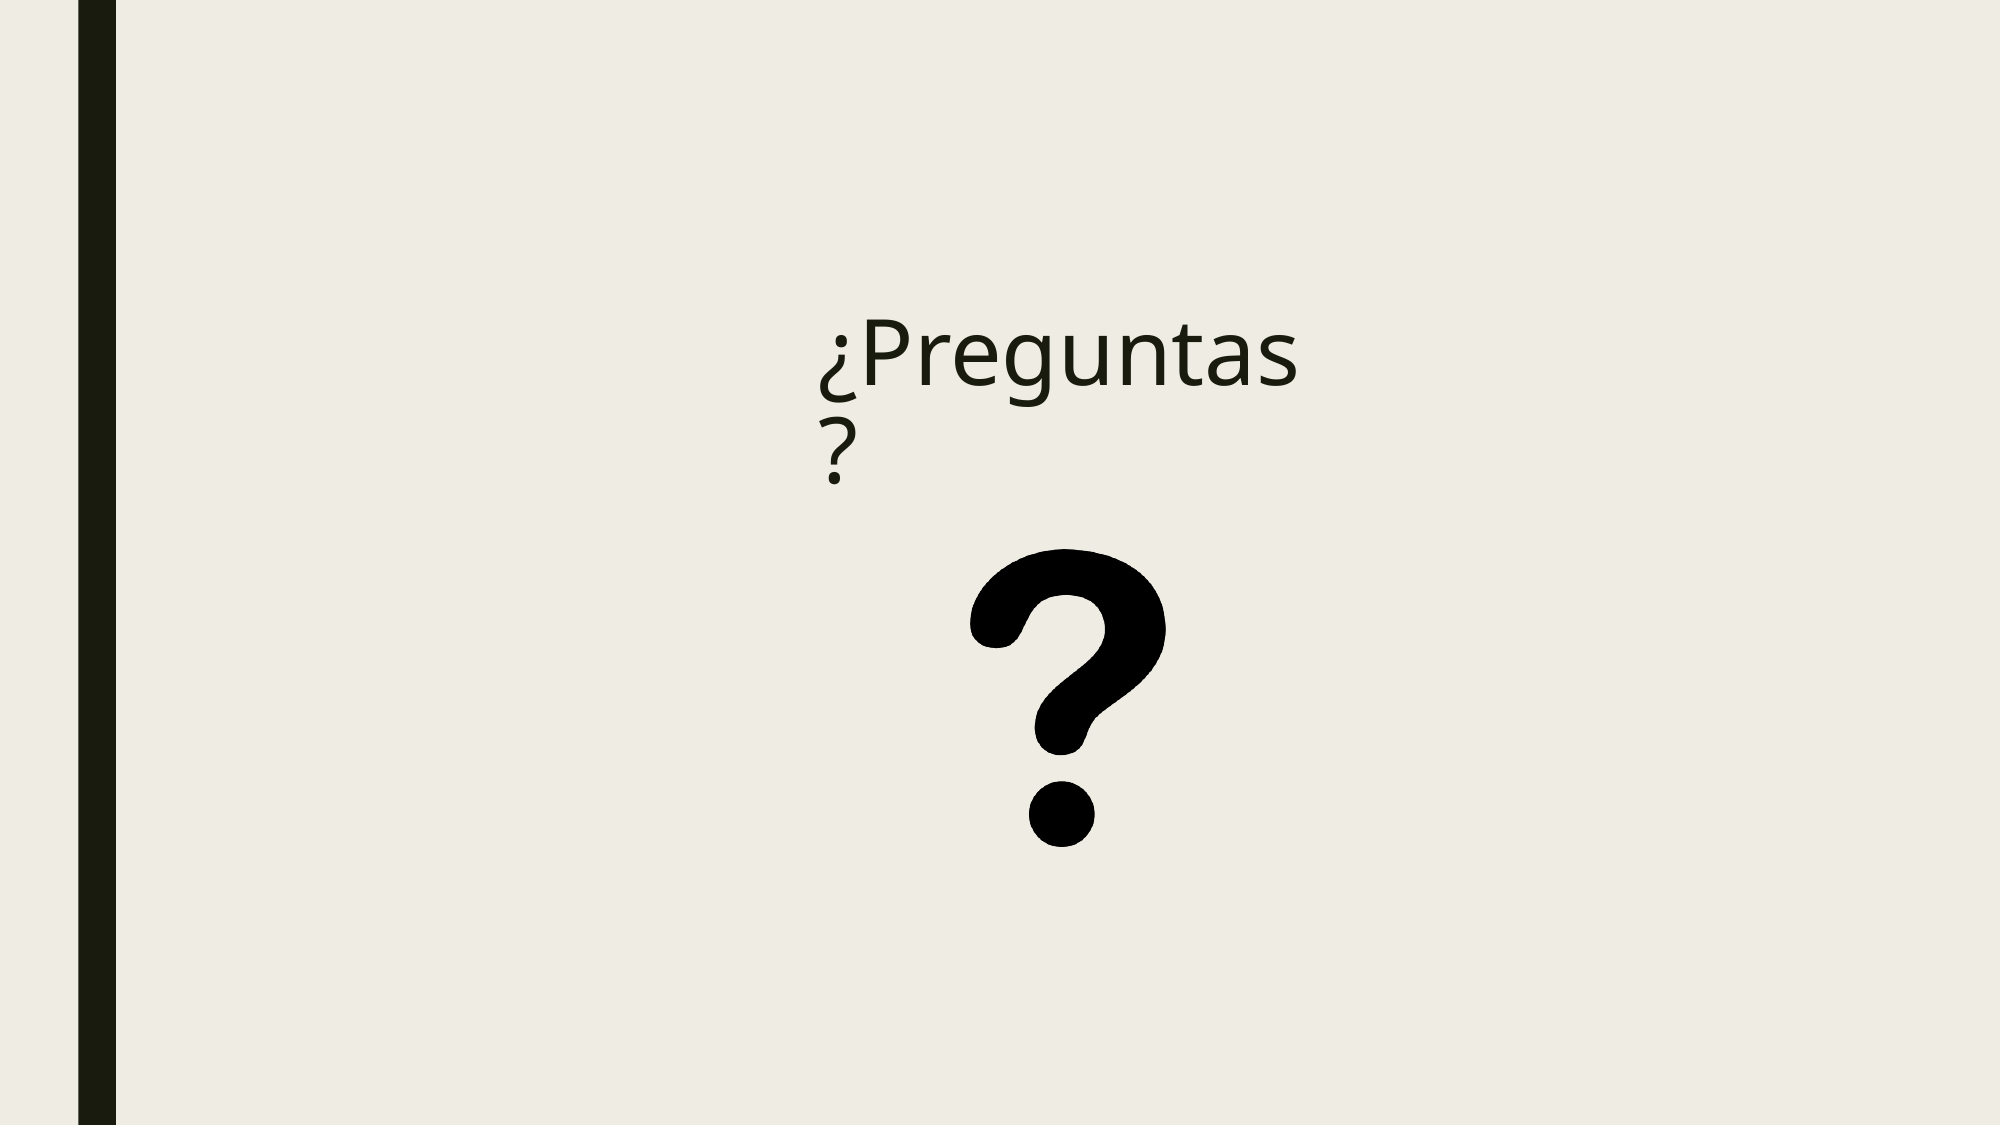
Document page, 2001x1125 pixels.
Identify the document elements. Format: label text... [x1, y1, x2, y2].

picture [919, 549, 1216, 847]
title ¿Preguntas? [803, 299, 1332, 544]
